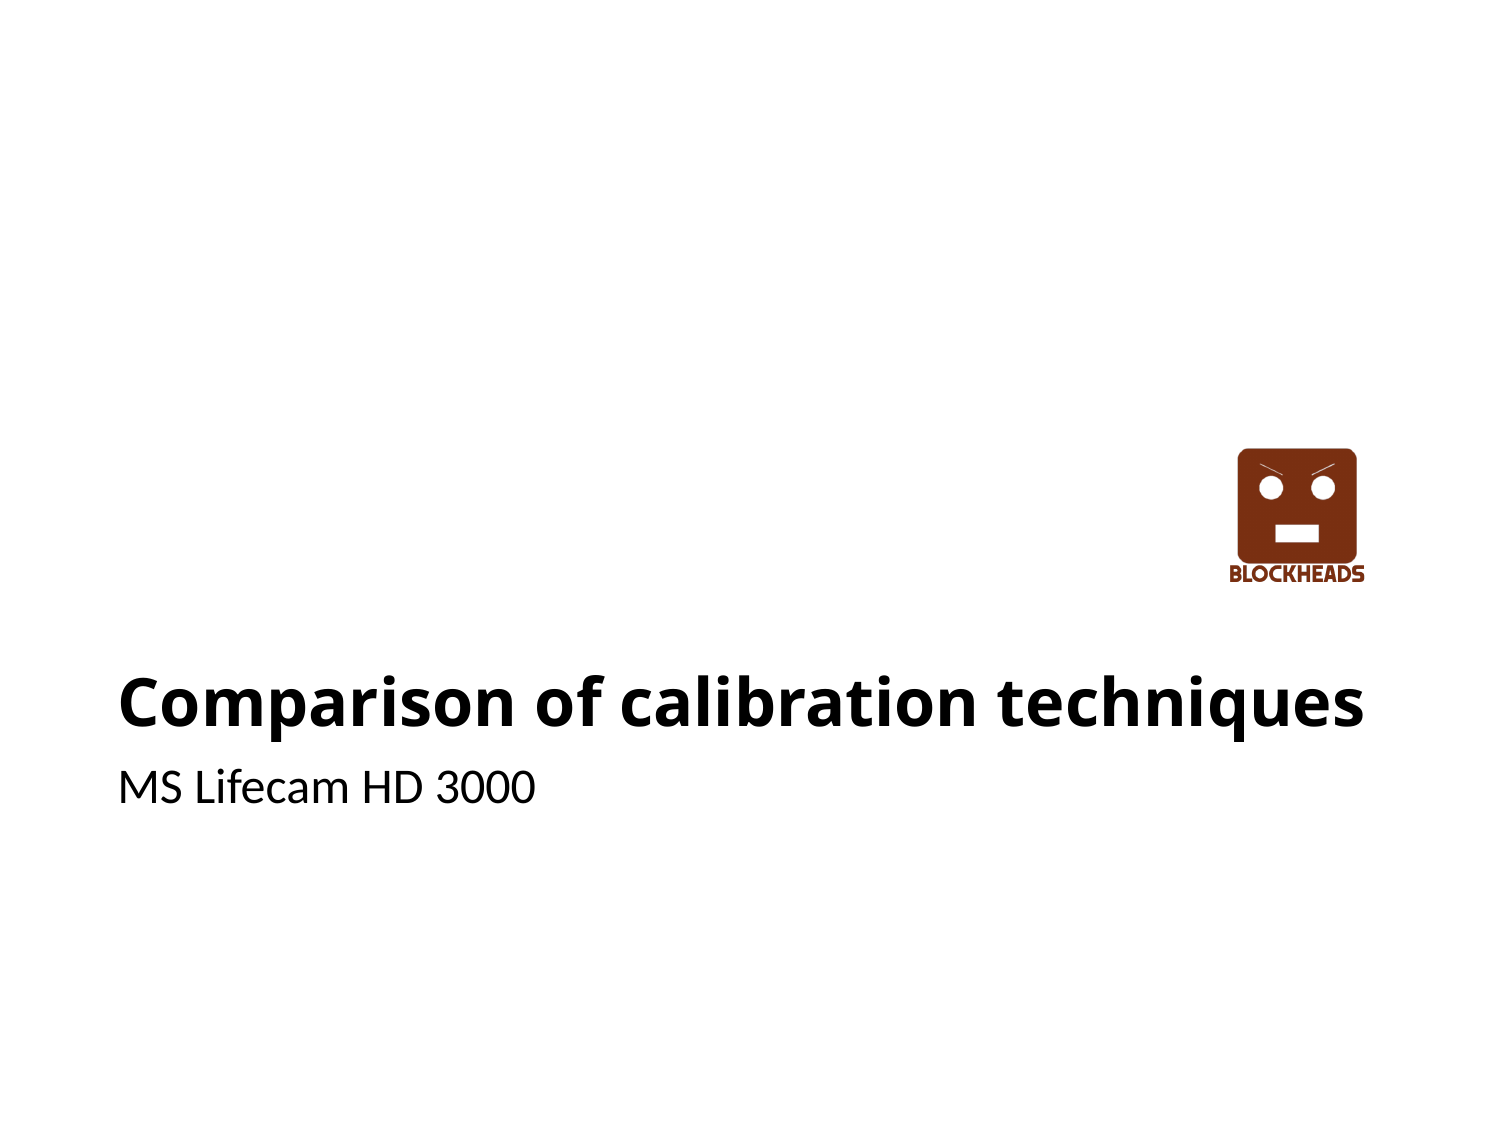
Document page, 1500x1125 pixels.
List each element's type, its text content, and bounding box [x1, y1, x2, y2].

title Comparison of calibration techniques [102, 280, 1397, 749]
picture [1227, 447, 1366, 582]
list MS Lifecam HD 3000 [102, 752, 1397, 999]
